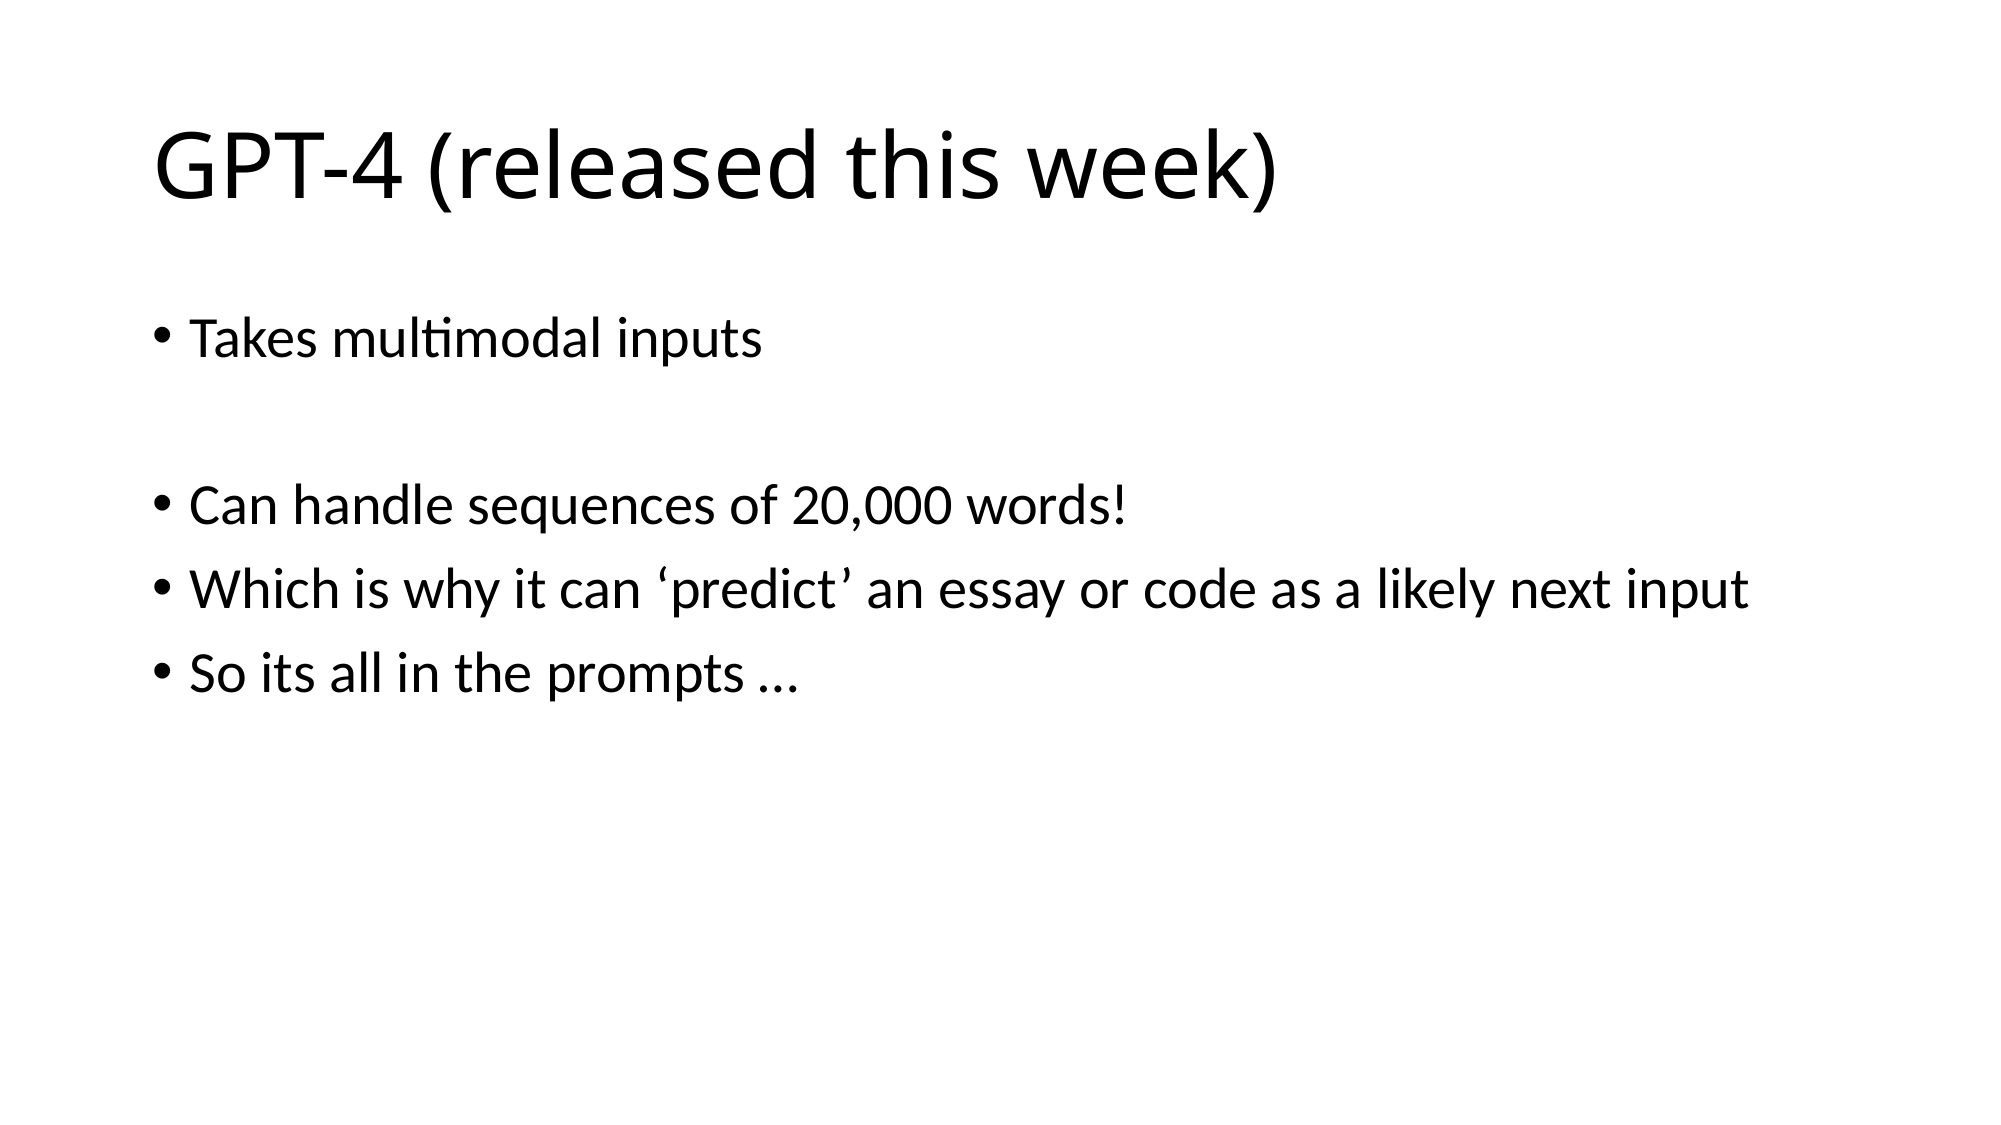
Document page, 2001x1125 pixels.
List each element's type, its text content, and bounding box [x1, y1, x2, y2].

list Takes multimodal inputs Can handle sequences of 20,000 words! Which is why it can ‘predict’ an essay or code as a likely next input So its all in the prompts … [137, 299, 1863, 1014]
title GPT-4 (released this week) [137, 59, 1863, 278]
